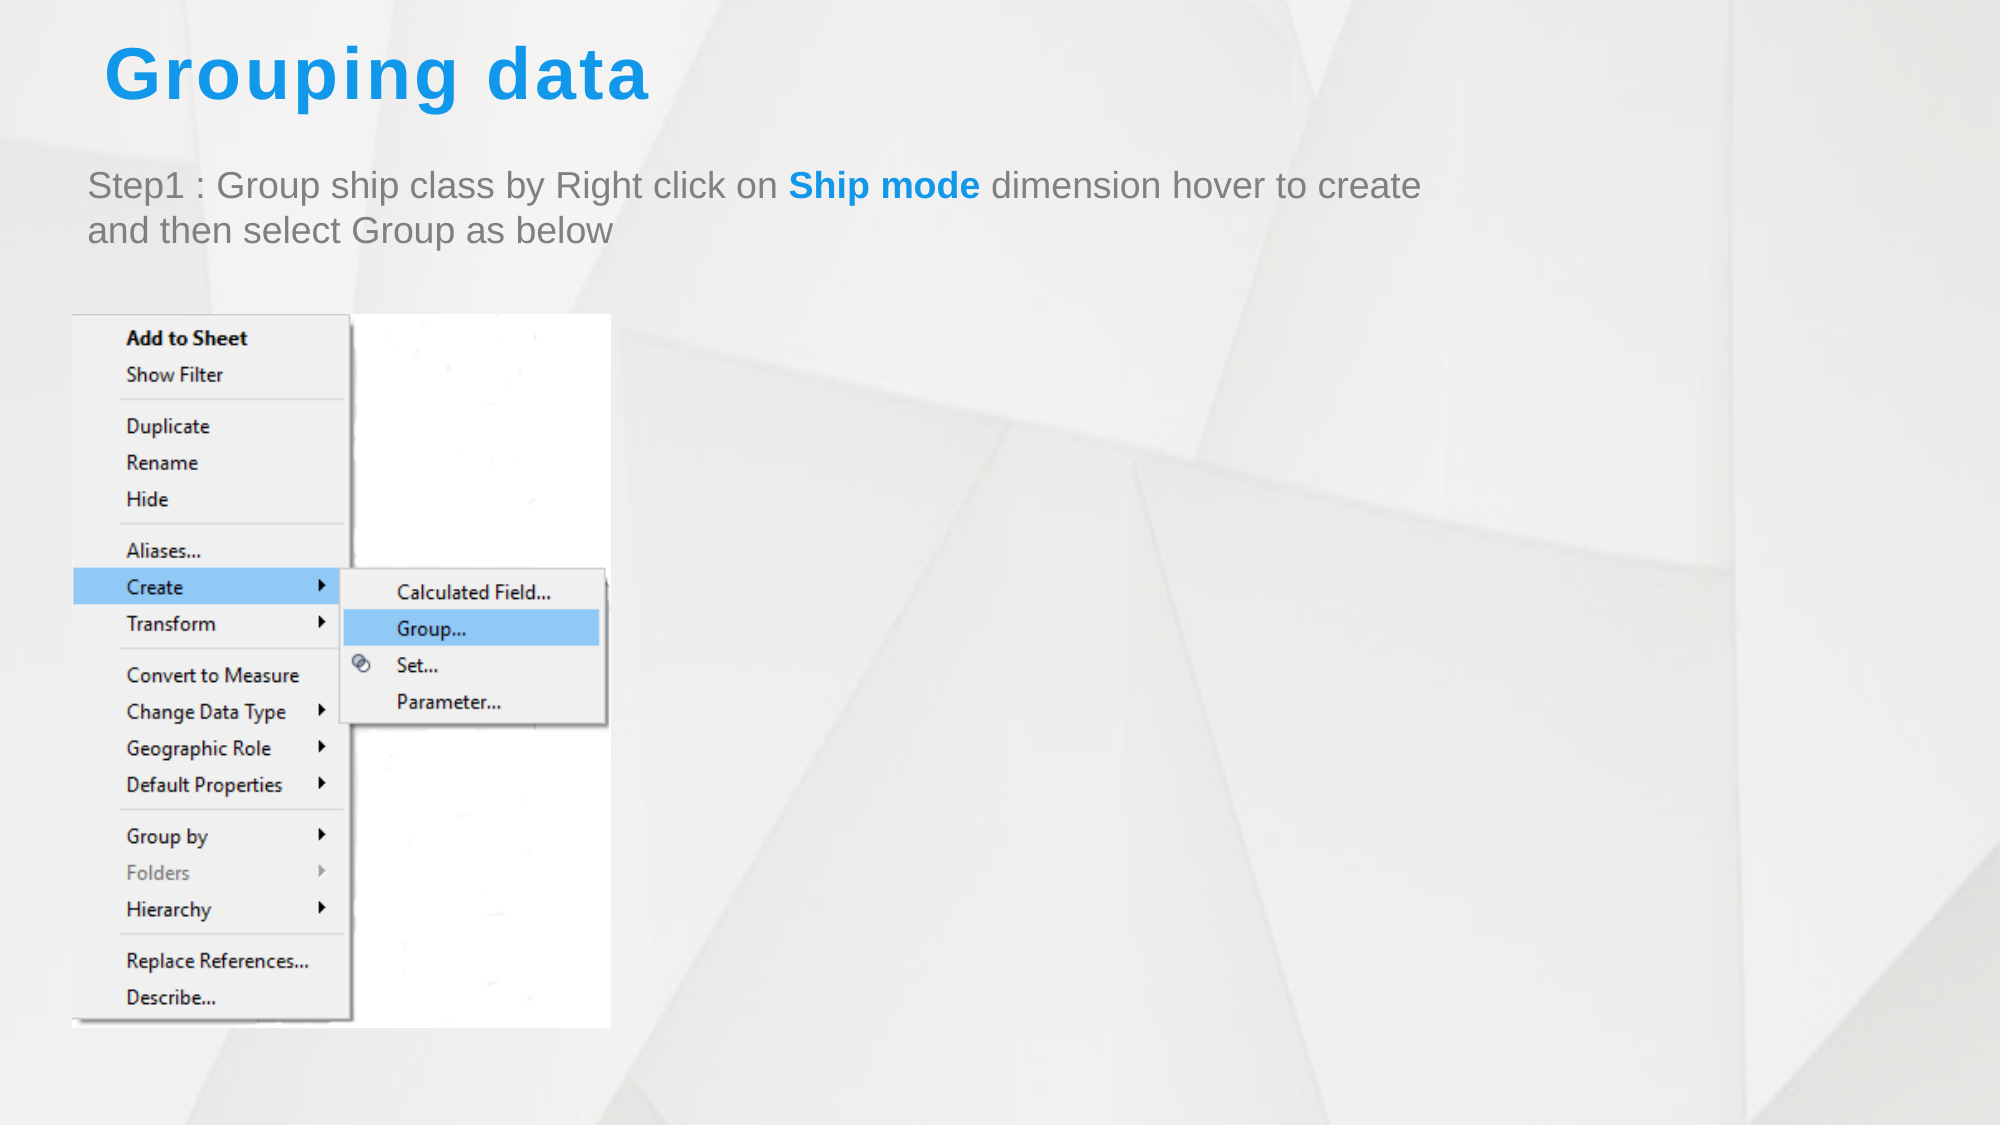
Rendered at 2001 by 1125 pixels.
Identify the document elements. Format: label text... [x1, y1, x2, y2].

text_box Step1 : Group ship class by Right click on Ship mode dimension hover to create and then select Group as below [72, 153, 1465, 259]
text_box Grouping data [89, 18, 1075, 122]
picture [0, 0, 2001, 1125]
